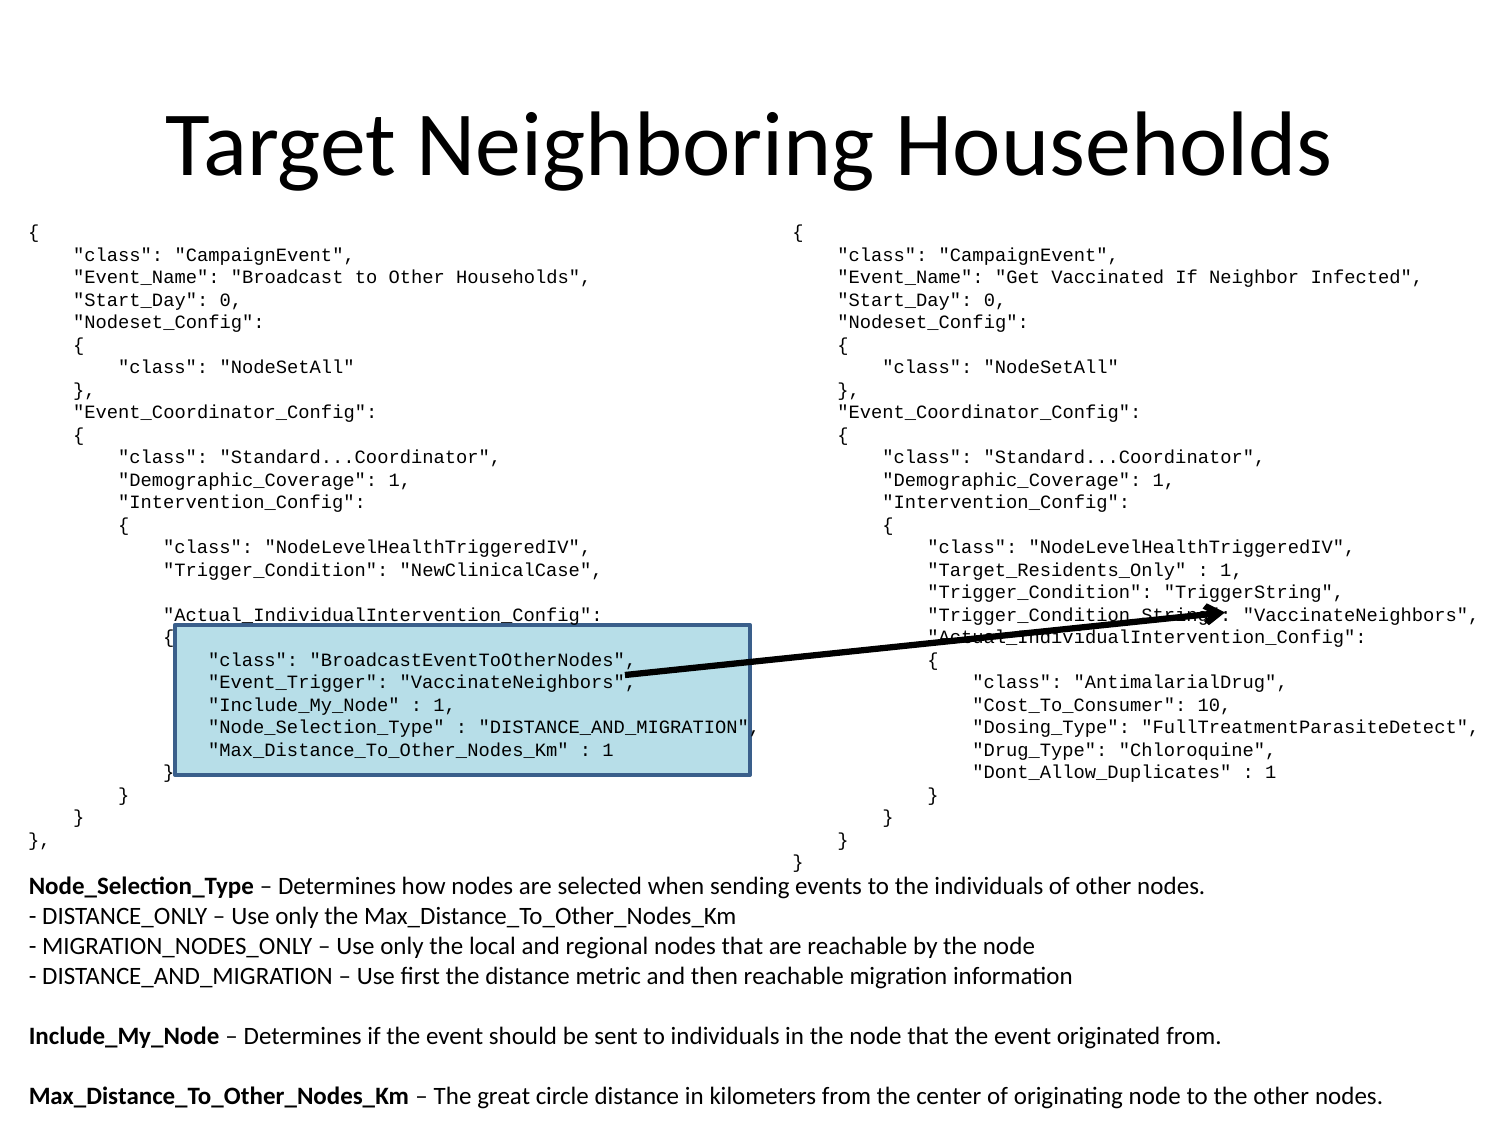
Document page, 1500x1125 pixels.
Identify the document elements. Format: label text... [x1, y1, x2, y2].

text_box { "class": "CampaignEvent", "Event_Name": "Broadcast to Other Households", "Start_Day": 0, "Nodeset_Config": { "class": "NodeSetAll" }, "Event_Coordinator_Config": { "class": "Standard...Coordinator", "Demographic_Coverage": 1, "Intervention_Config": { "class": "NodeLevelHealthTriggeredIV", "Trigger_Condition": "NewClinicalCase", "Actual_IndividualIntervention_Config": { "class": "BroadcastEventToOtherNodes", "Event_Trigger": "VaccinateNeighbors", "Include_My_Node" : 1, "Node_Selection_Type" : "DISTANCE_AND_MIGRATION", "Max_Distance_To_Other_Nodes_Km" : 1 } } } }, [13, 212, 775, 858]
title Target Neighboring Households [75, 45, 1425, 233]
text_box { "class": "CampaignEvent", "Event_Name": "Get Vaccinated If Neighbor Infected", "Start_Day": 0, "Nodeset_Config": { "class": "NodeSetAll" }, "Event_Coordinator_Config": { "class": "Standard...Coordinator", "Demographic_Coverage": 1, "Intervention_Config": { "class": "NodeLevelHealthTriggeredIV", "Target_Residents_Only" : 1, "Trigger_Condition": "TriggerString", "Trigger_Condition_String": "VaccinateNeighbors", "Actual_IndividualIntervention_Config": { "class": "AntimalarialDrug", "Cost_To_Consumer": 10, "Dosing_Type": "FullTreatmentParasiteDetect", "Drug_Type": "Chloroquine", "Dont_Allow_Duplicates" : 1 } } } } [777, 212, 1500, 903]
text_box Node_Selection_Type – Determines how nodes are selected when sending events to the individuals of other nodes. - DISTANCE_ONLY – Use only the Max_Distance_To_Other_Nodes_Km - MIGRATION_NODES_ONLY – Use only the local and regional nodes that are reachable by the node - DISTANCE_AND_MIGRATION – Use first the distance metric and then reachable migration information Include_My_Node – Determines if the event should be sent to individuals in the node that the event originated from. Max_Distance_To_Other_Nodes_Km – The great circle distance in kilometers from the center of originating node to the other nodes. [13, 862, 1401, 1117]
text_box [624, 612, 1226, 676]
